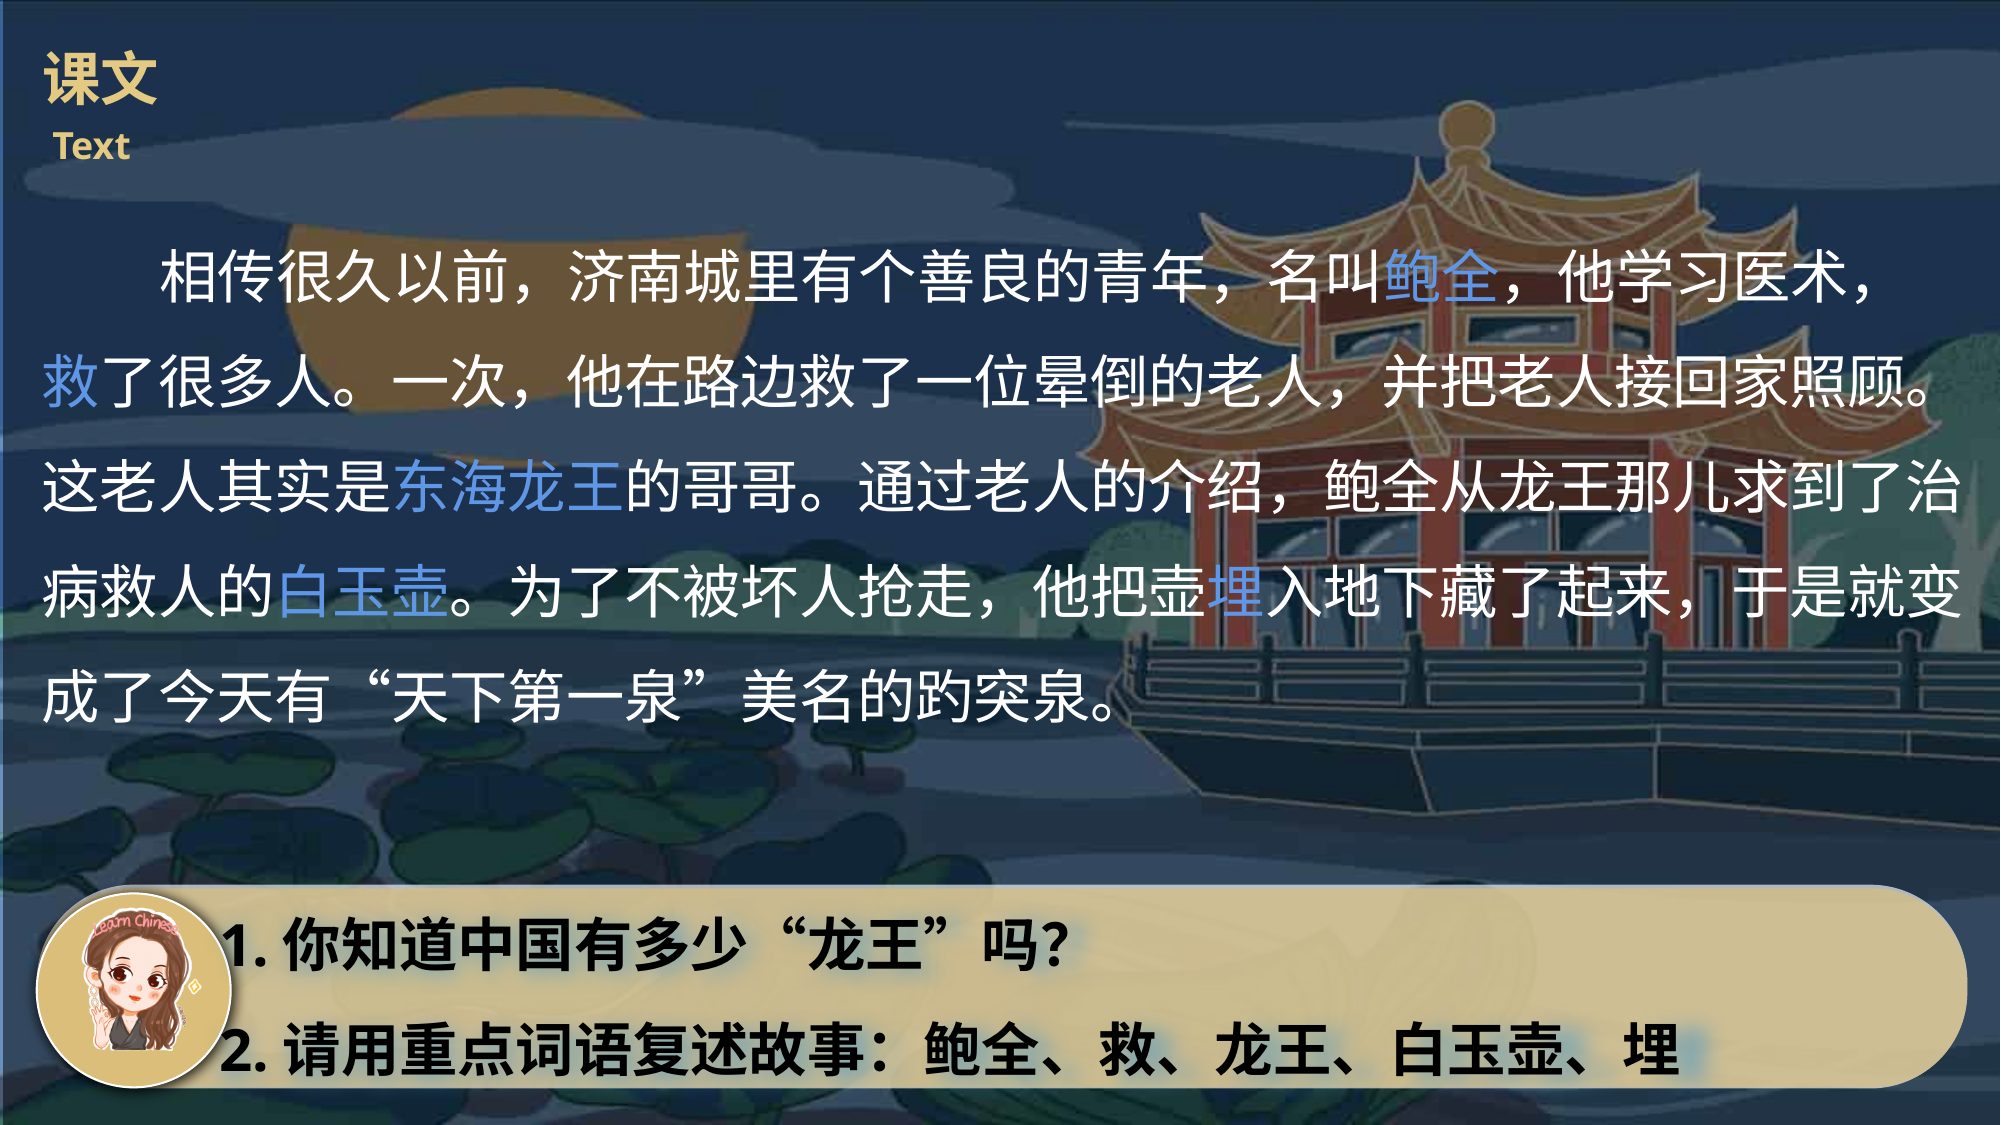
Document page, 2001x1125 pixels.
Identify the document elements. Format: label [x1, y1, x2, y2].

picture [0, 0, 2000, 1125]
text_box [36, 888, 233, 1088]
